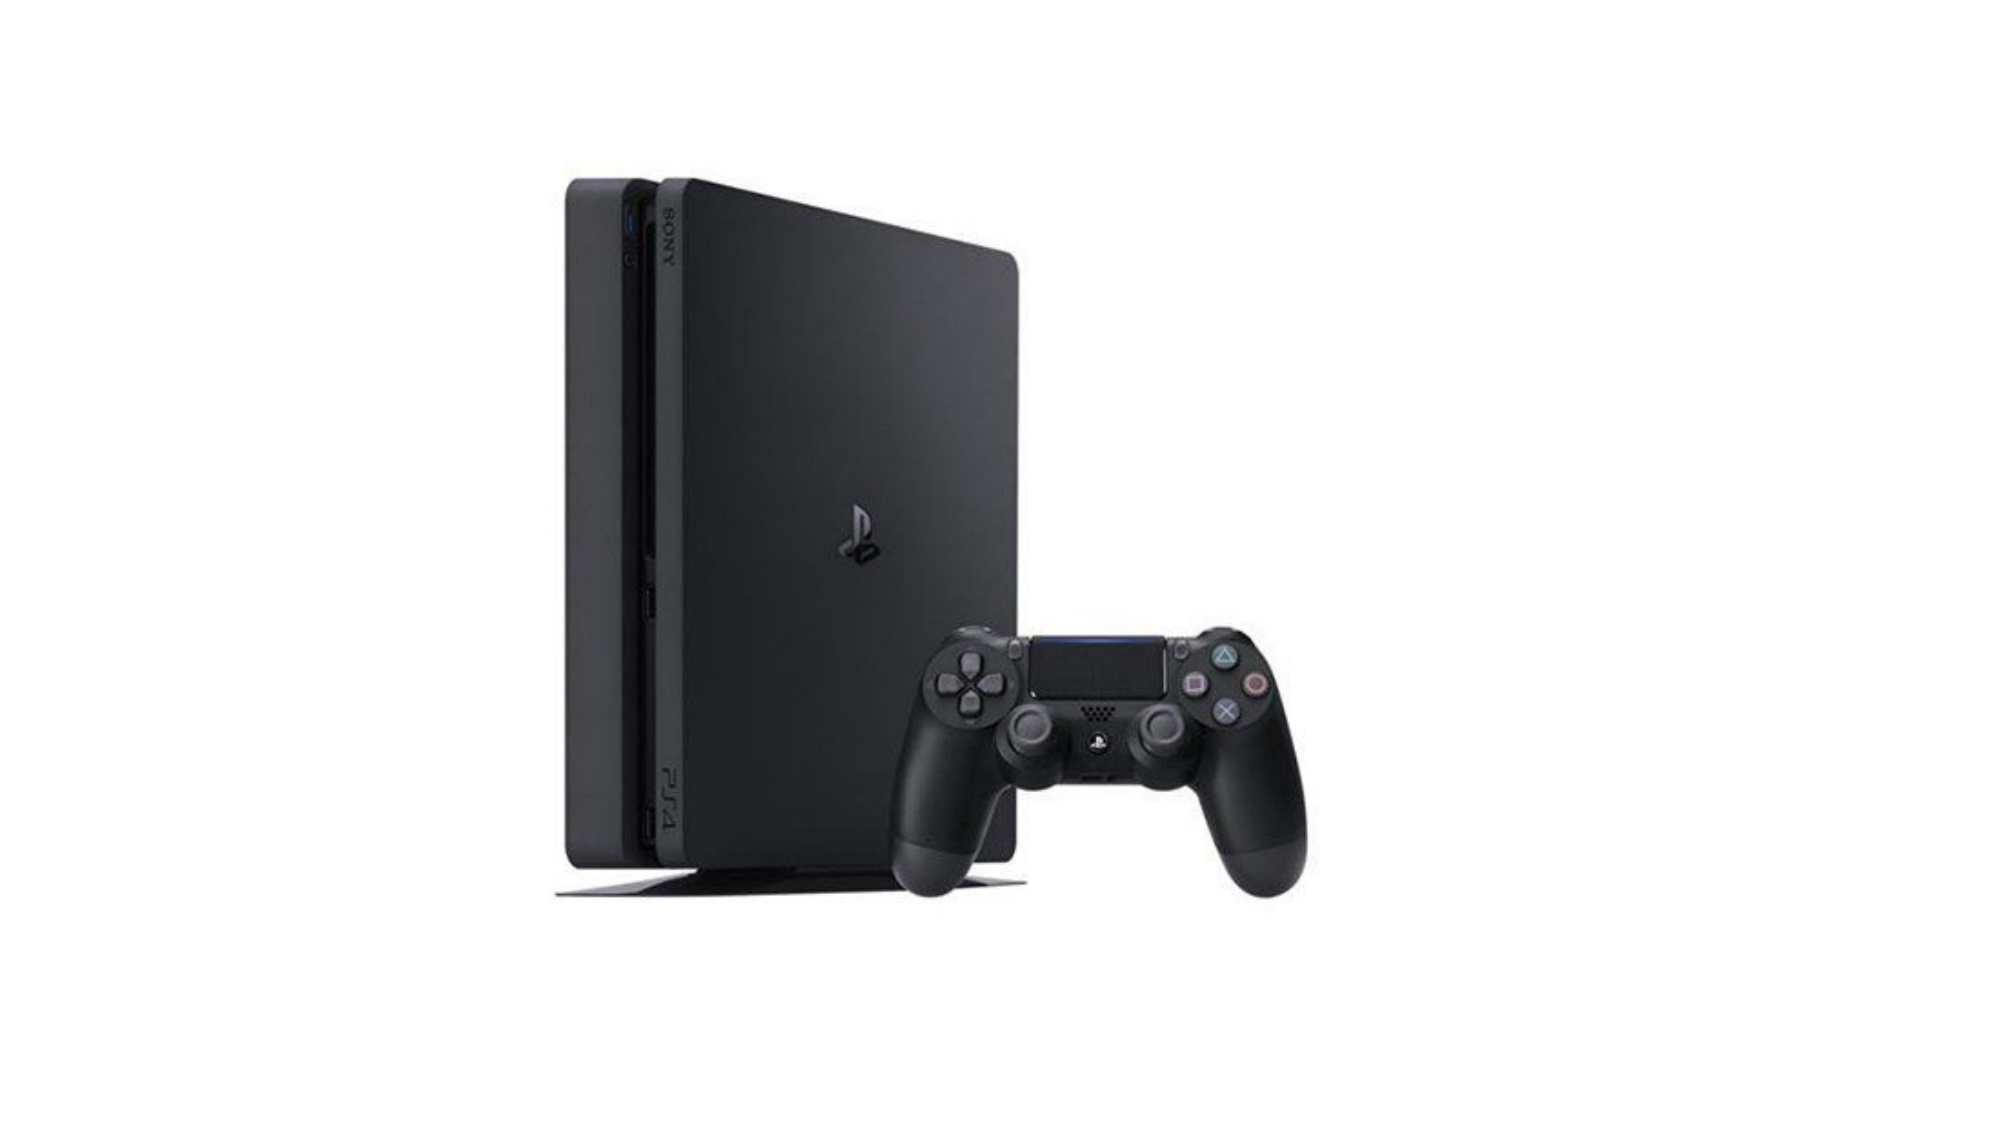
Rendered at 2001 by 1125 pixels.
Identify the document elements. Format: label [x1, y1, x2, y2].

list [447, 104, 1357, 1014]
